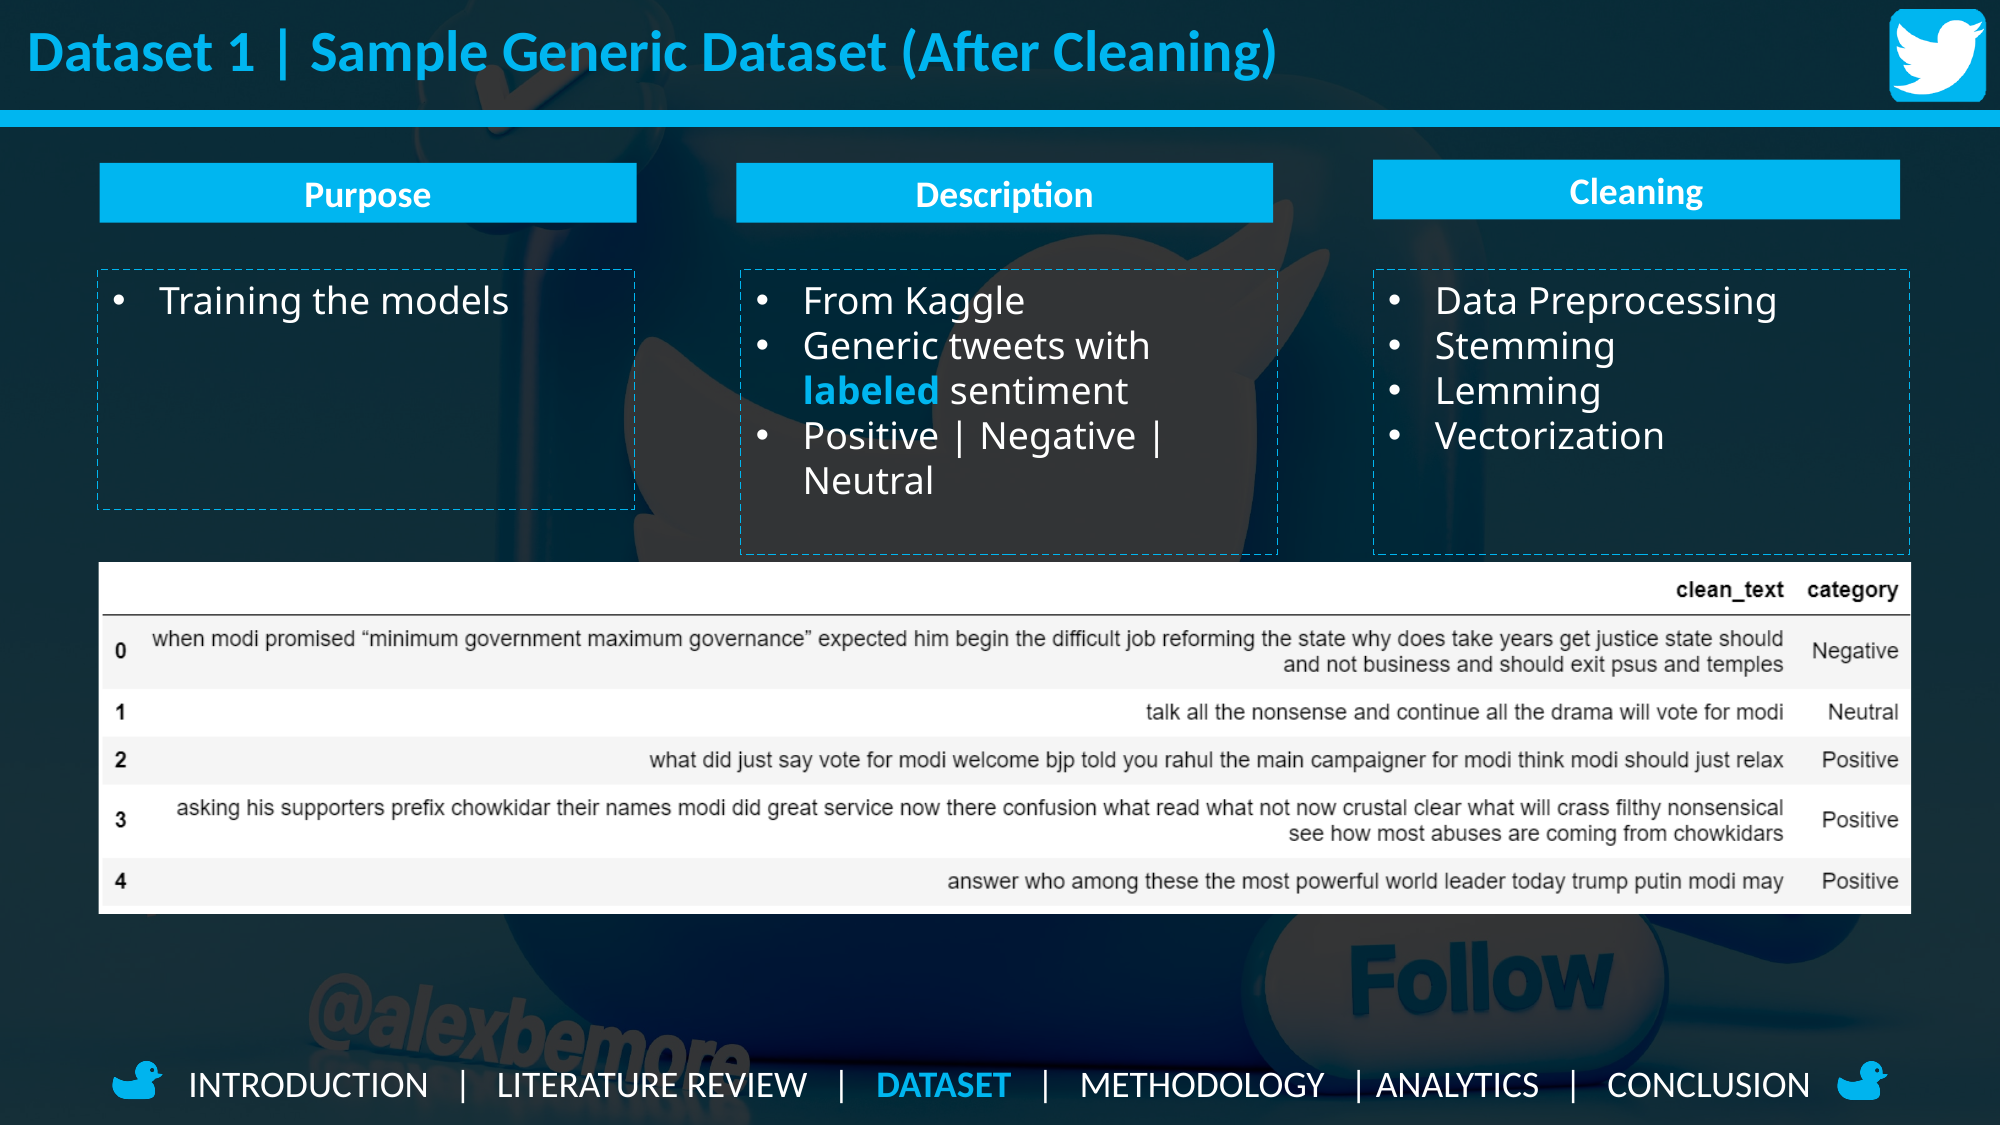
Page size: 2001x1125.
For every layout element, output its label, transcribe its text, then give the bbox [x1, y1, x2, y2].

text_box Cleaning [1373, 159, 1901, 220]
text_box Training the models [97, 269, 635, 510]
text_box Data Preprocessing Stemming Lemming Vectorization [1373, 269, 1910, 555]
picture [0, 128, 2000, 1125]
picture [489, 128, 509, 135]
picture [0, 0, 2000, 109]
list Dataset 1 | Sample Generic Dataset (After Cleaning) [12, 22, 1352, 104]
text_box Purpose [99, 162, 637, 223]
text_box Description [736, 162, 1274, 223]
text_box From Kaggle Generic tweets with labeled sentiment Positive | Negative | Neutral [740, 269, 1278, 555]
